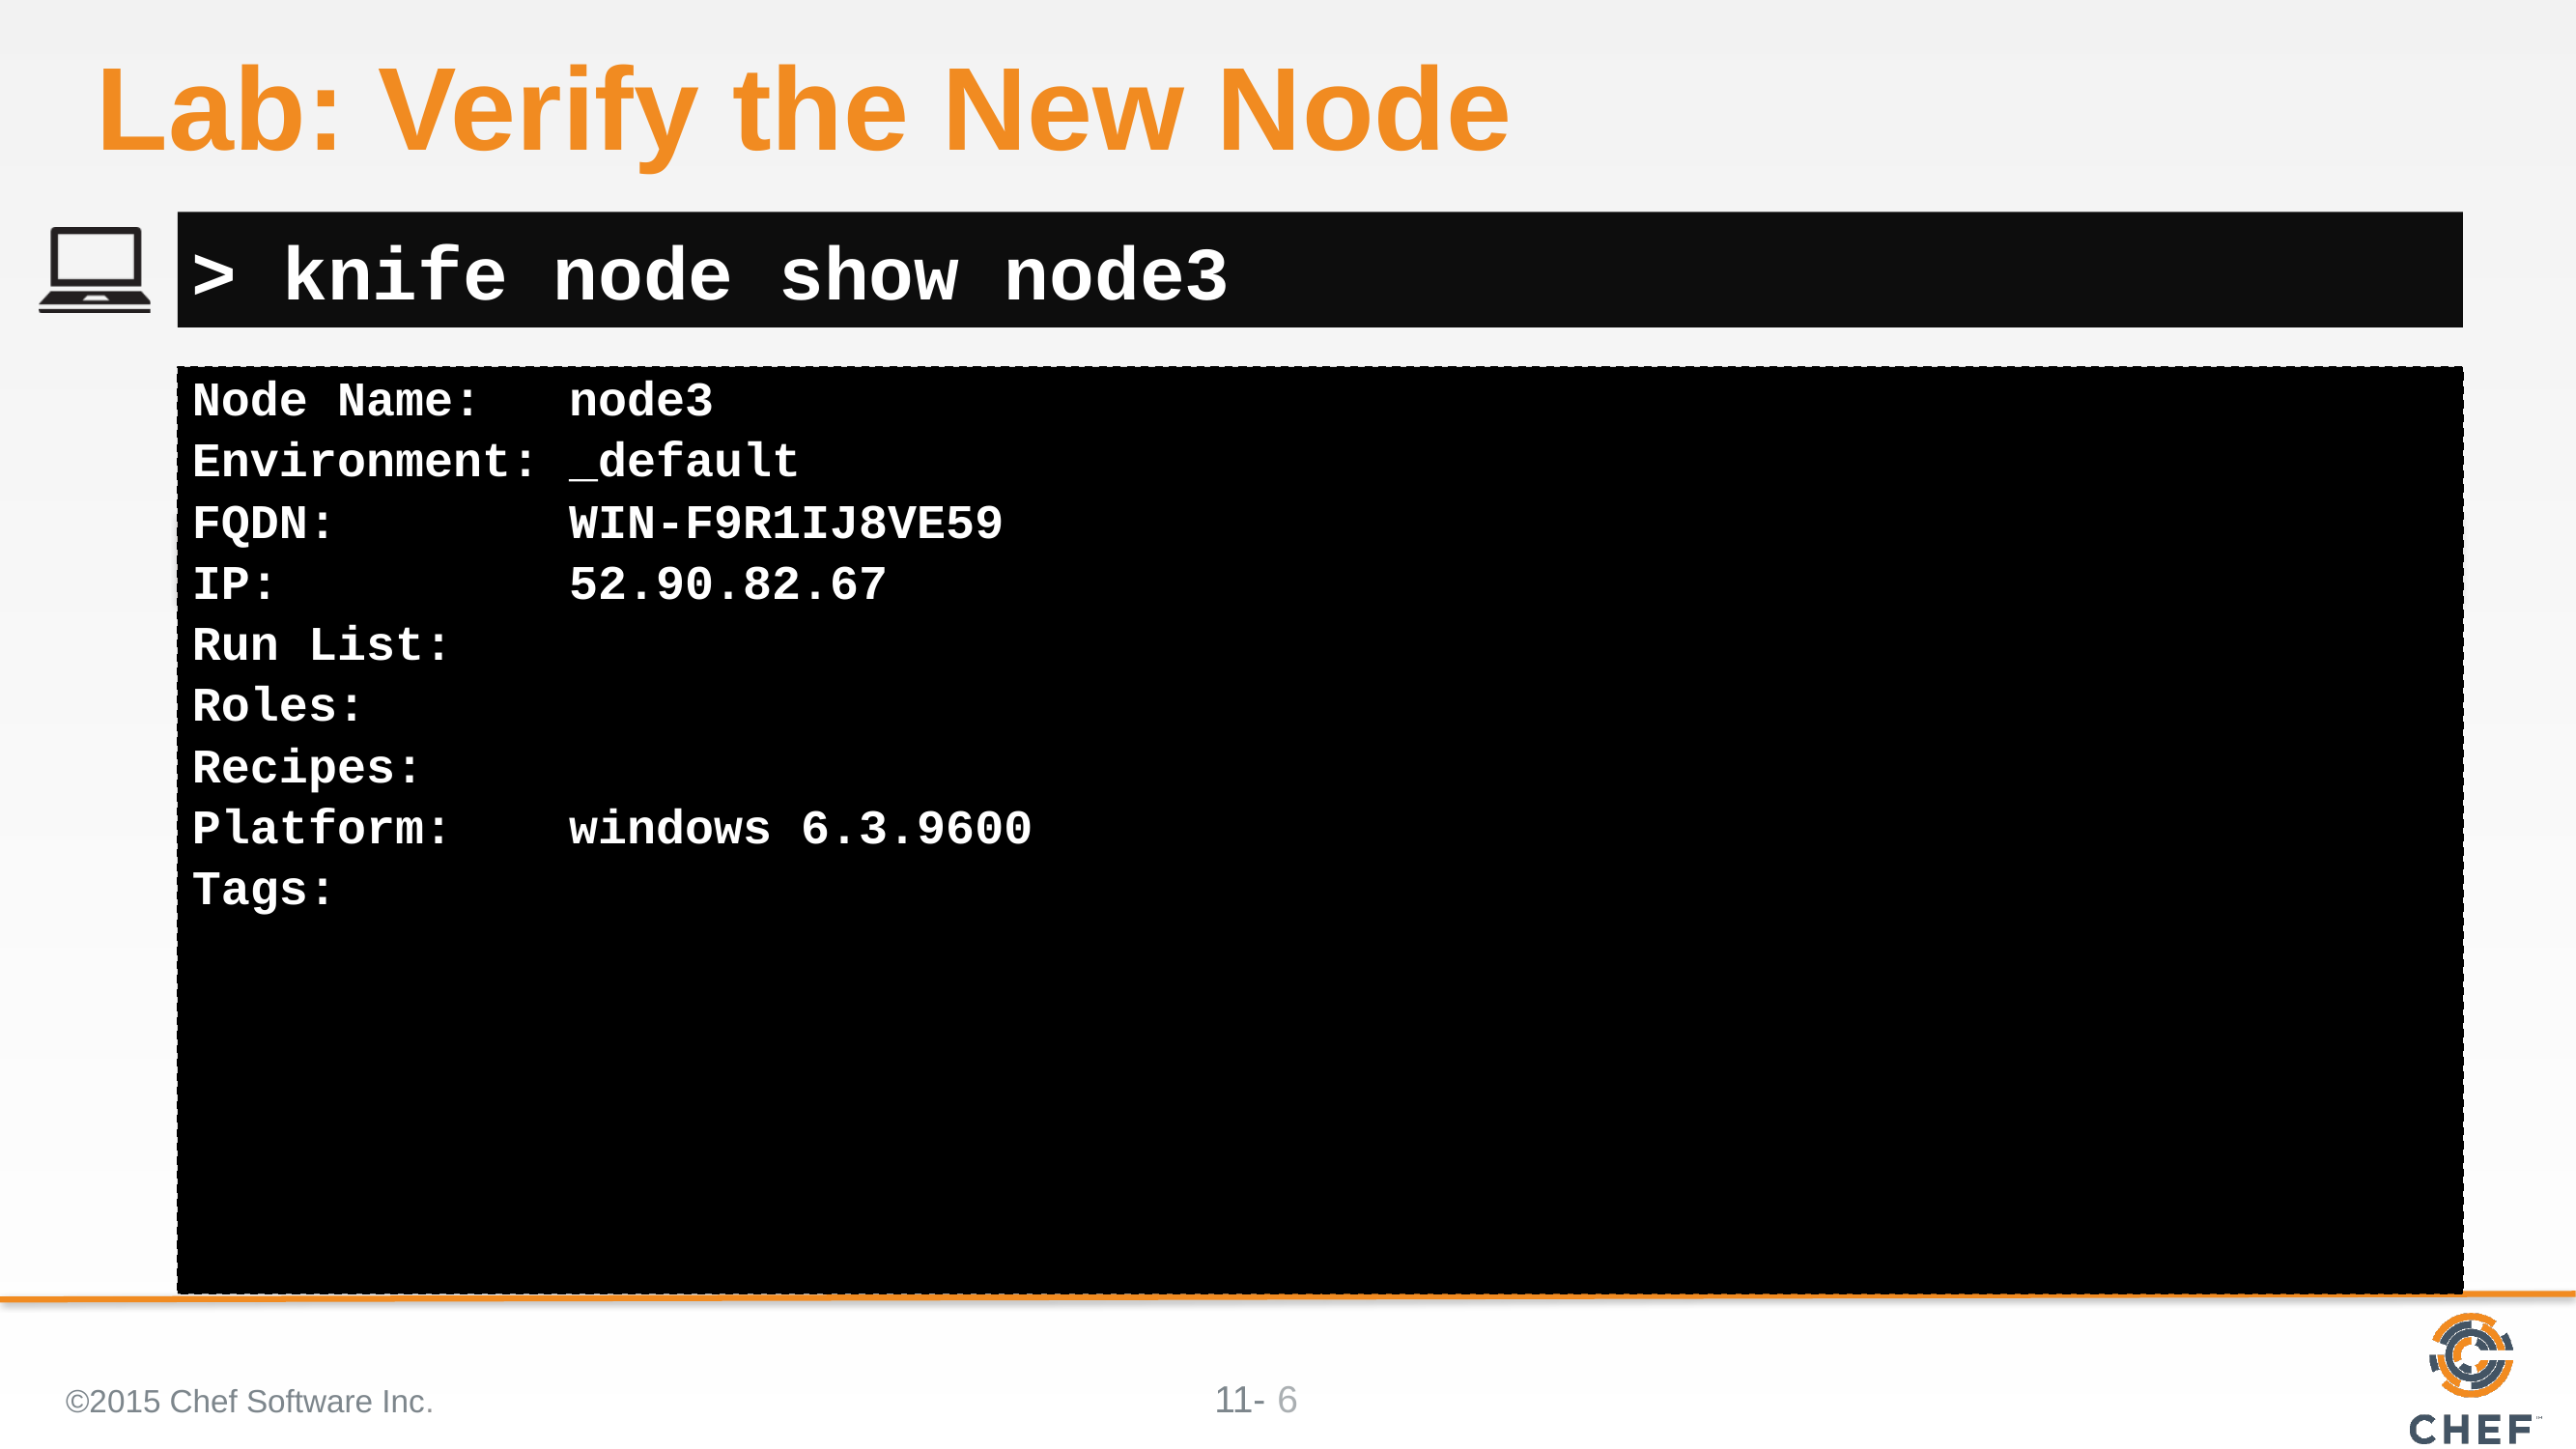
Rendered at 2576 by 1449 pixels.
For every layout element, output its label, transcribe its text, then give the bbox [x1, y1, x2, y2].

slide_number 6 [998, 1359, 1578, 1437]
list Node Name: node3 Environment: _default FQDN: WIN-F9R1IJ8VE59 IP: 52.90.82.67 Run List: Roles: Recipes: Platform: windows 6.3.9600 Tags: [177, 366, 2464, 1294]
footer ©2015 Chef Software Inc. [51, 1359, 952, 1440]
list > knife node show node3 [177, 212, 2463, 327]
title Lab: Verify the New Node [96, 48, 2463, 180]
picture [2399, 1297, 2550, 1449]
